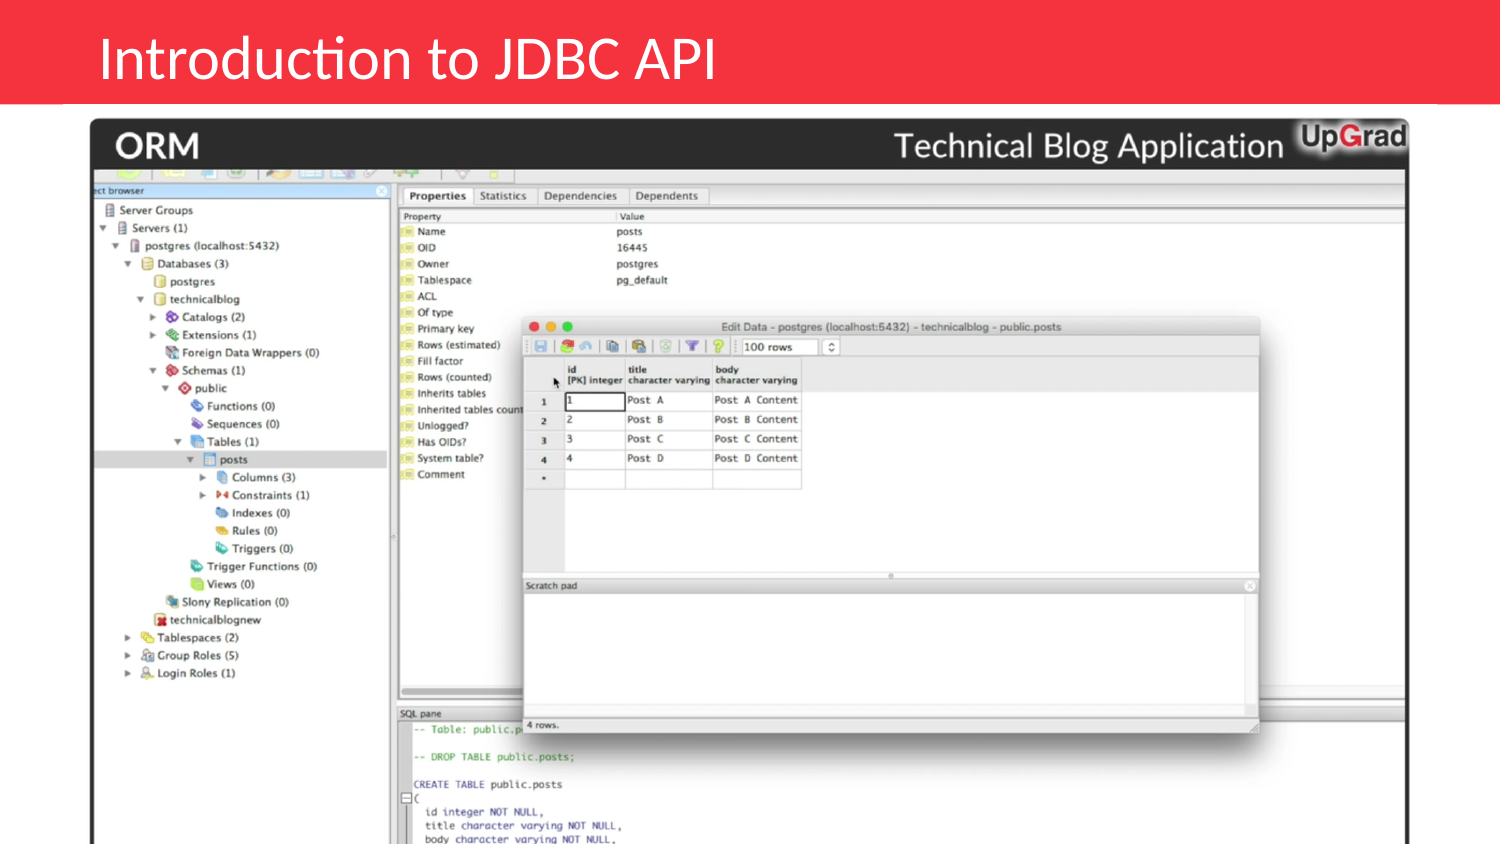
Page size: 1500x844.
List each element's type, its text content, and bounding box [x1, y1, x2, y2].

text_box Introduction to JDBC API [83, 2, 1289, 102]
picture [63, 104, 1437, 844]
text_box [0, 0, 1500, 105]
